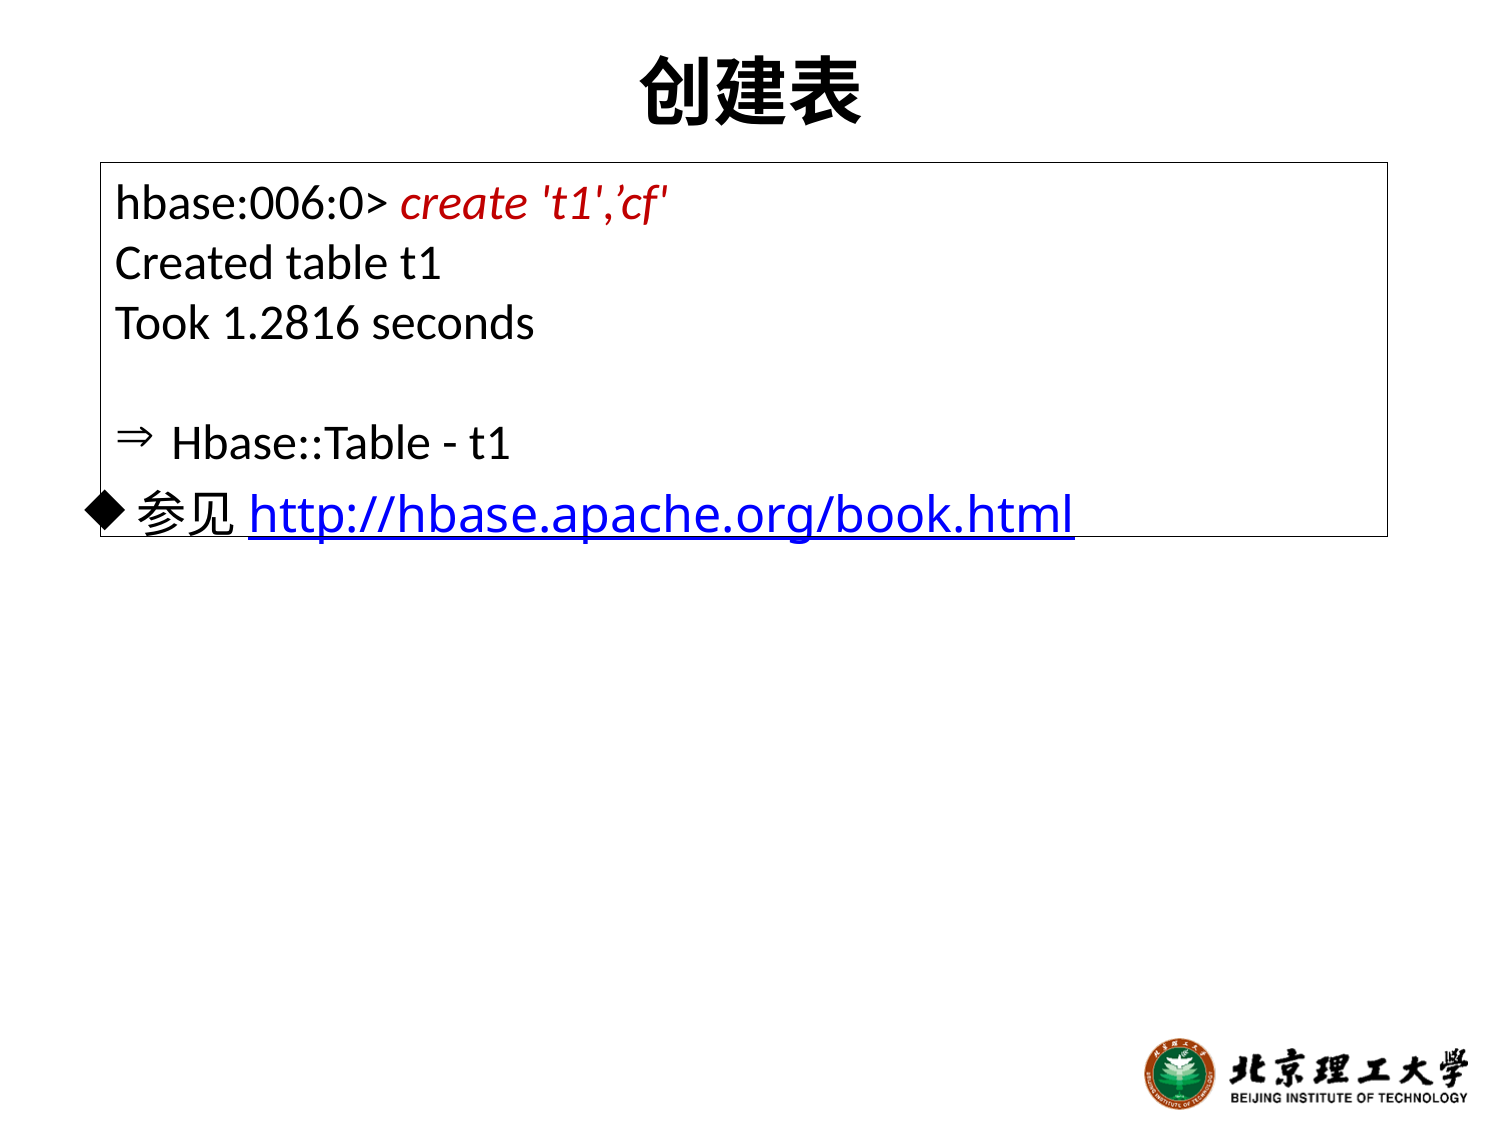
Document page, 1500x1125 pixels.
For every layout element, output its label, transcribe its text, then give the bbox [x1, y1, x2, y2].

text_box hbase:006:0> create 't1',’cf' Created table t1 Took 1.2816 seconds Hbase::Table - t1 [100, 162, 1388, 537]
list 参见http://hbase.apache.org/book.html [64, 468, 1415, 734]
title 创建表 [76, 17, 1425, 163]
picture [1144, 1038, 1468, 1110]
